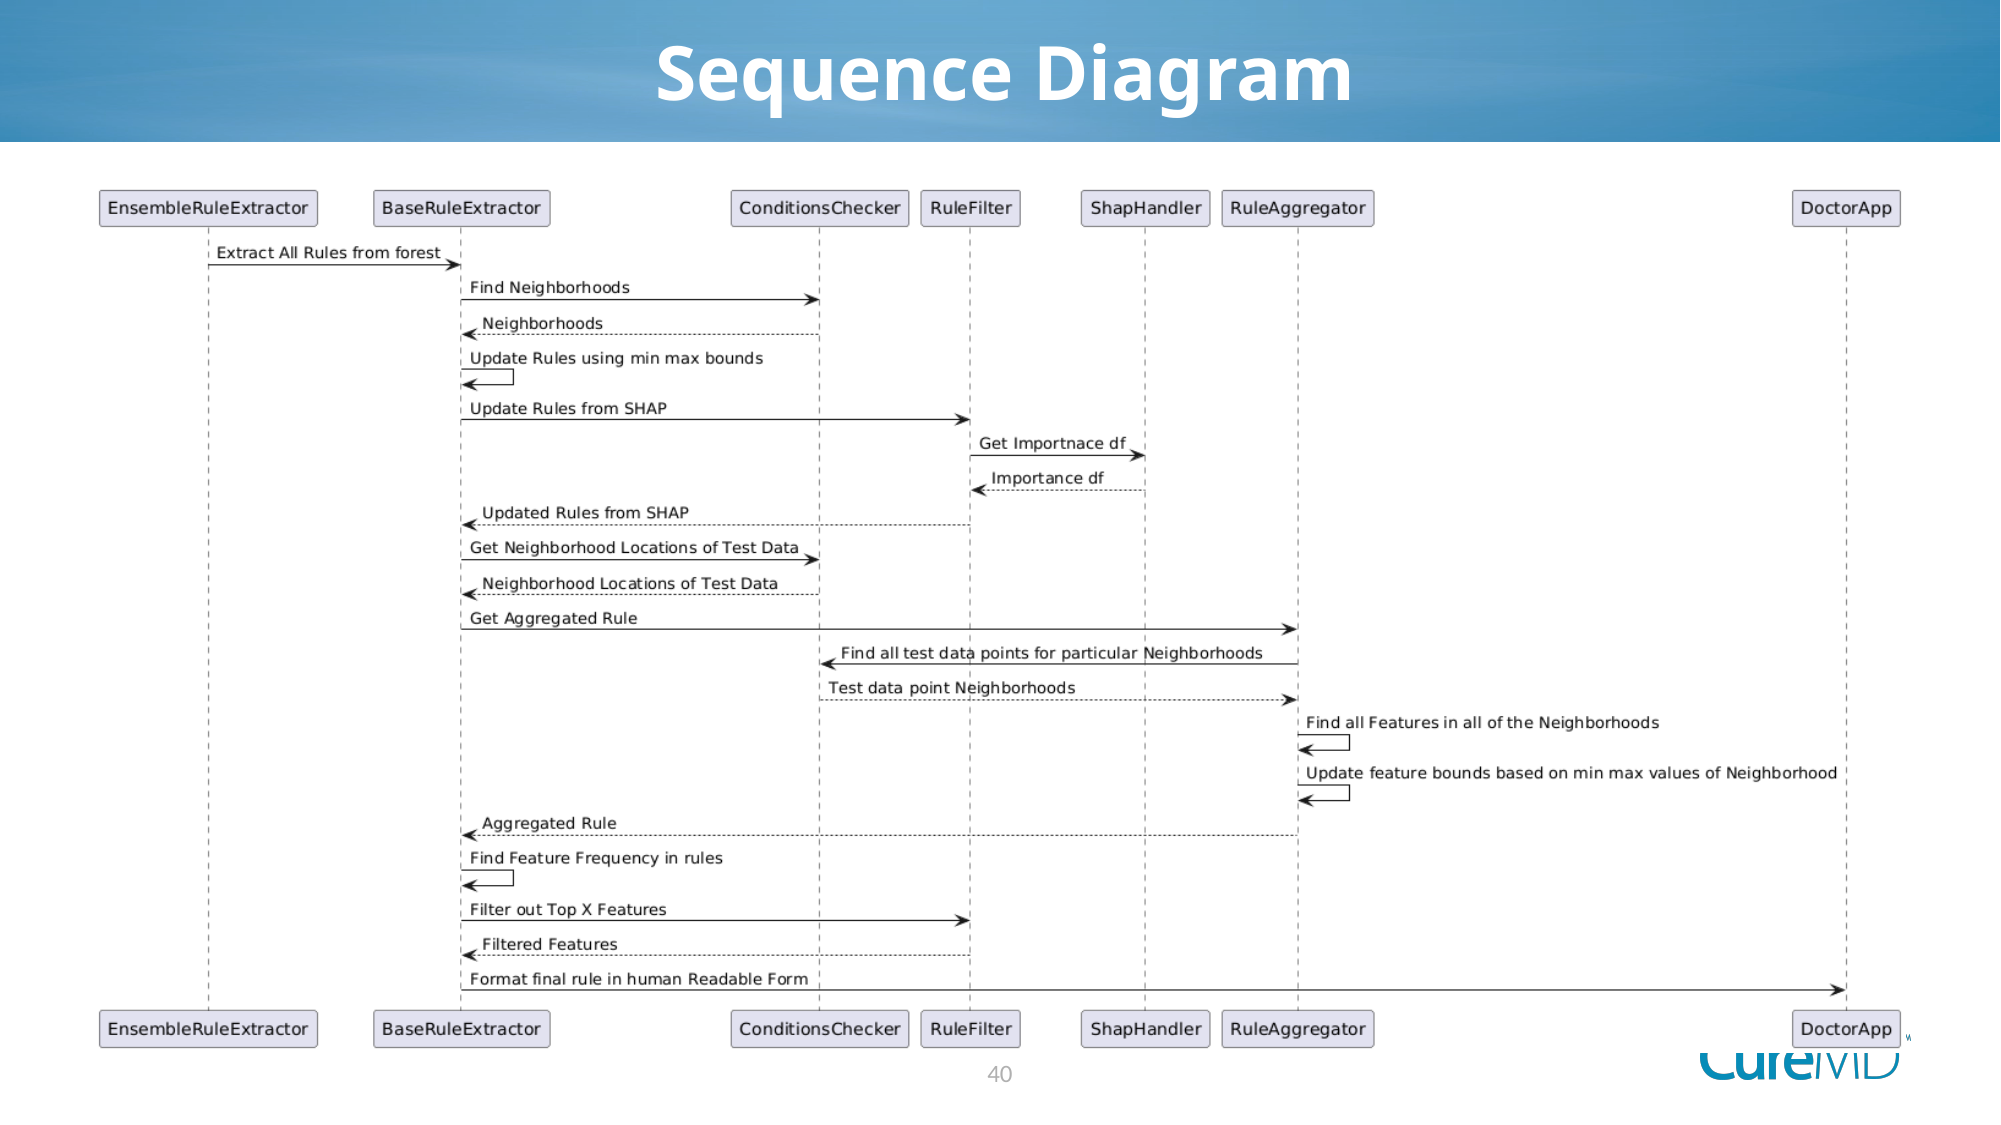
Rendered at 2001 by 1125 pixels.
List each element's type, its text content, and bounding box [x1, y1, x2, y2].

slide_number 40 [766, 1064, 1234, 1103]
picture [93, 184, 1911, 1080]
picture [0, 0, 2000, 142]
title Sequence Diagram [105, 20, 1906, 121]
picture [1700, 1065, 1714, 1080]
